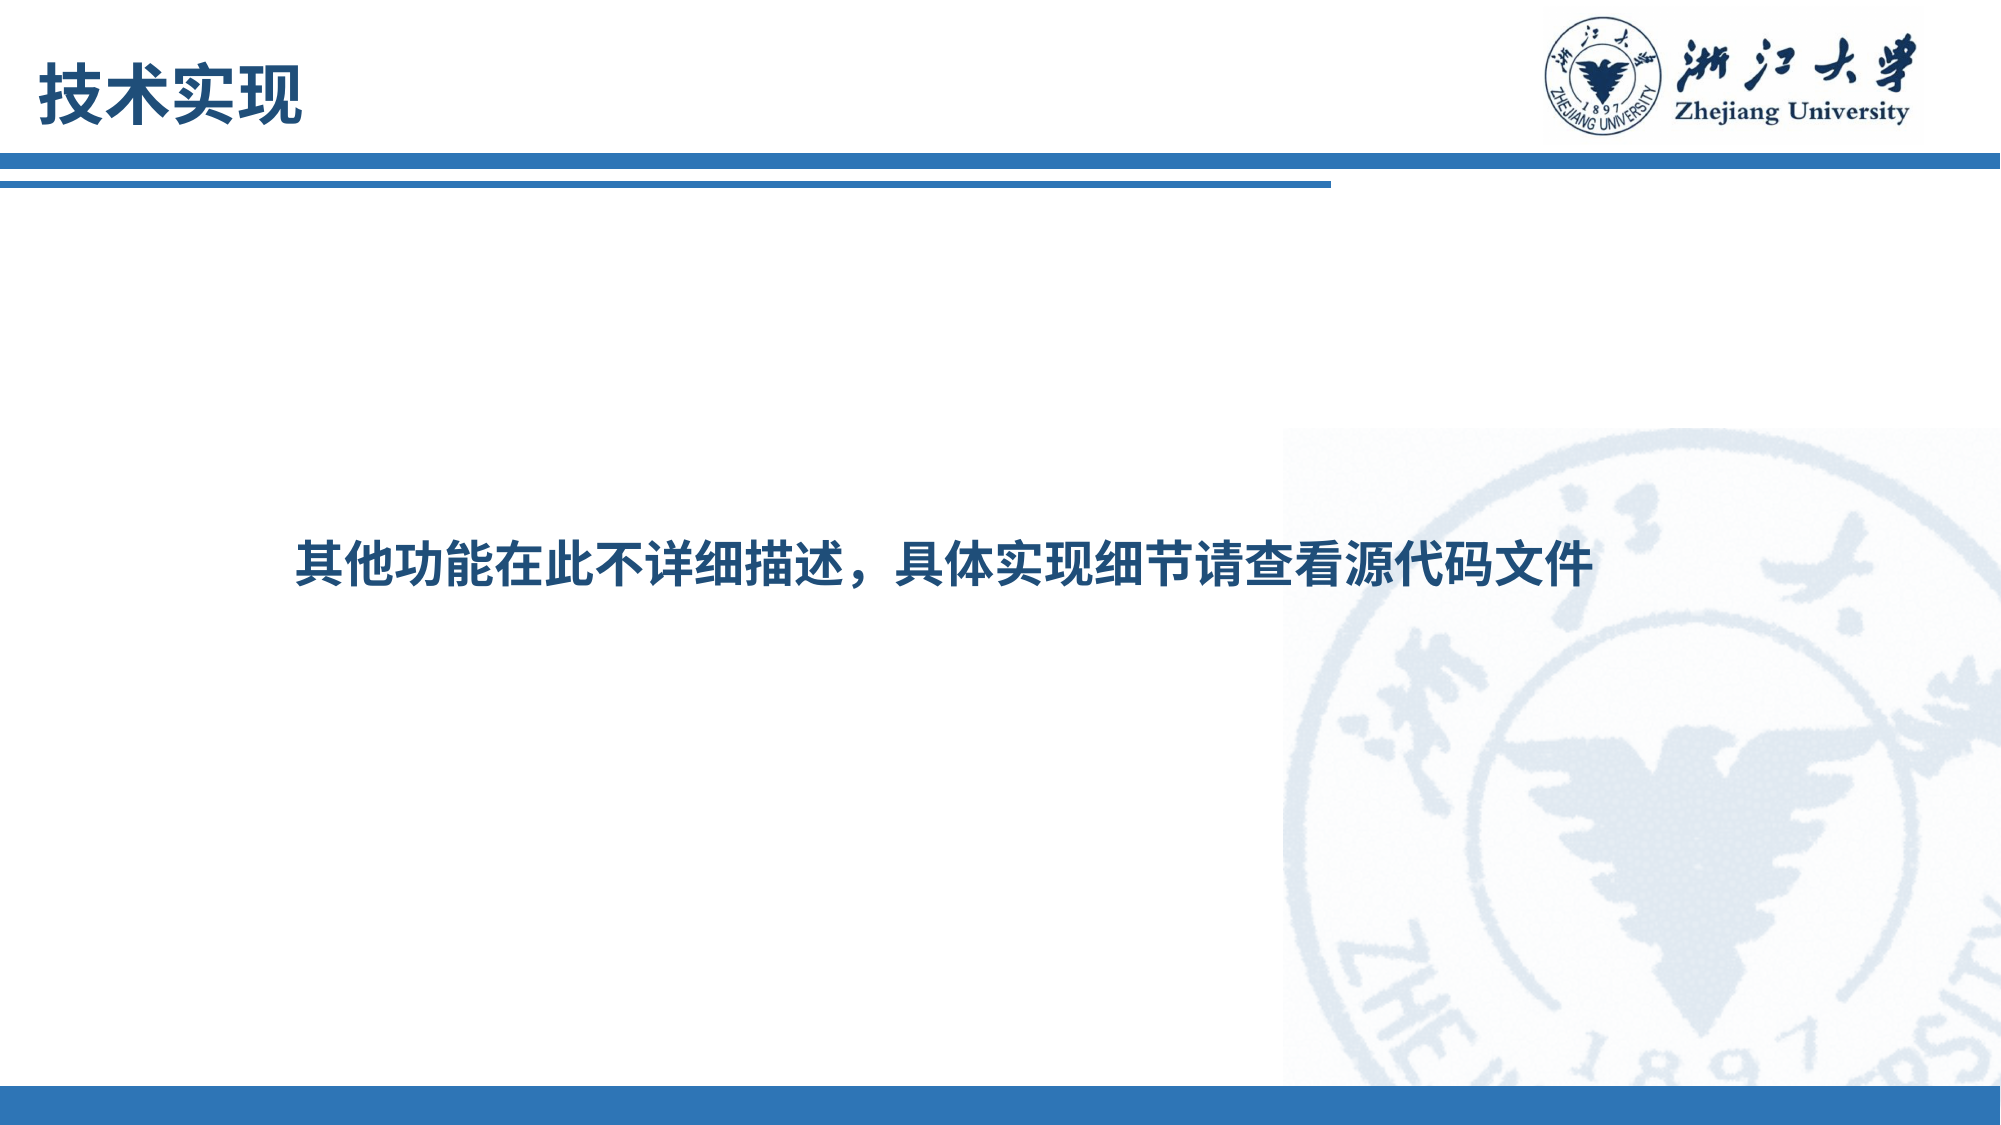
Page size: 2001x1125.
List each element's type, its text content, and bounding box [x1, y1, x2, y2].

title 技术实现 [22, 40, 929, 142]
text_box 其他功能在此不详细描述，具体实现细节请查看源代码文件 [279, 503, 2000, 692]
picture [1543, 6, 1924, 145]
